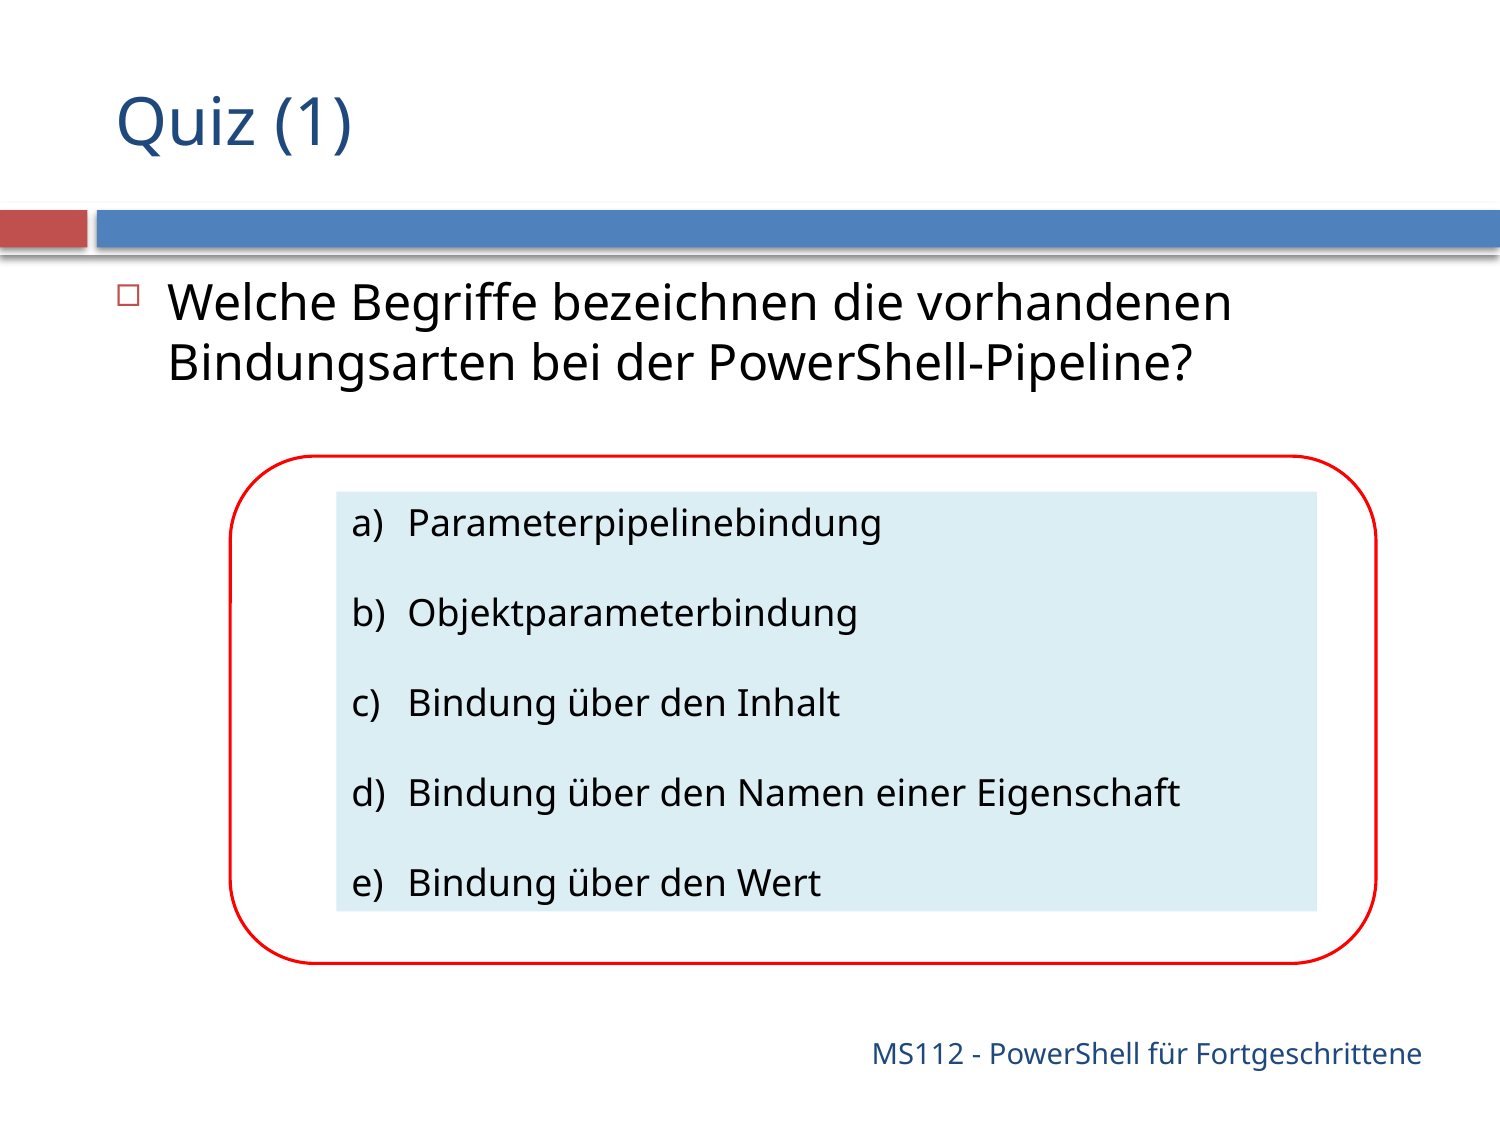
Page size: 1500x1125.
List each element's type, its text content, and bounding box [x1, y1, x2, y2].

text_box Parameterpipelinebindung Objektparameterbindung Bindung über den Inhalt Bindung über den Namen einer Eigenschaft Bindung über den Wert [336, 491, 1317, 912]
footer MS112 - PowerShell für Fortgeschrittene [99, 1024, 1438, 1085]
list Welche Begriffe bezeichnen die vorhandenen Bindungsarten bei der PowerShell-Pipeline? [100, 262, 1438, 1000]
title Quiz (1) [100, 37, 1438, 200]
text_box [228, 454, 1378, 965]
